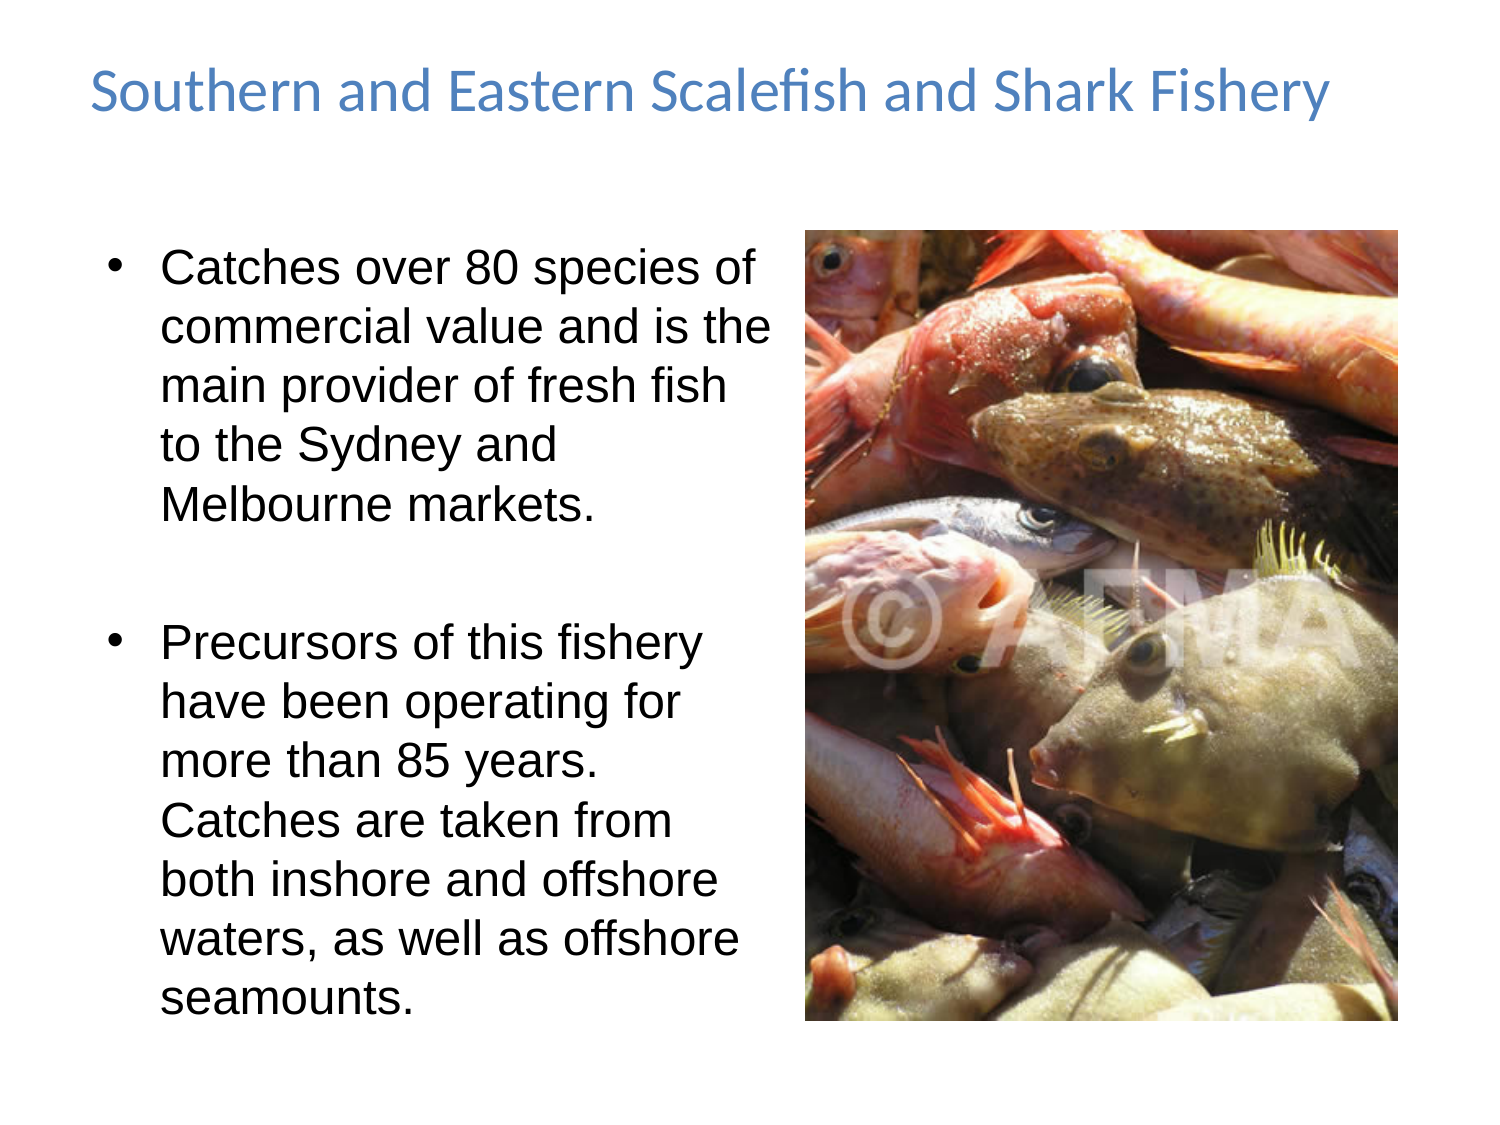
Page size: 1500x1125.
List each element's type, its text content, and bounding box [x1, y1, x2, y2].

title Southern and Eastern Scalefish and Shark Fishery [75, 30, 1425, 144]
picture [805, 230, 1398, 1022]
list Catches over 80 species of commercial value and is the main provider of fresh fish to the Sydney and Melbourne markets. Precursors of this fishery have been operating for more than 85 years. Catches are taken from both inshore and offshore waters, as well as offshore seamounts. [91, 227, 789, 1035]
